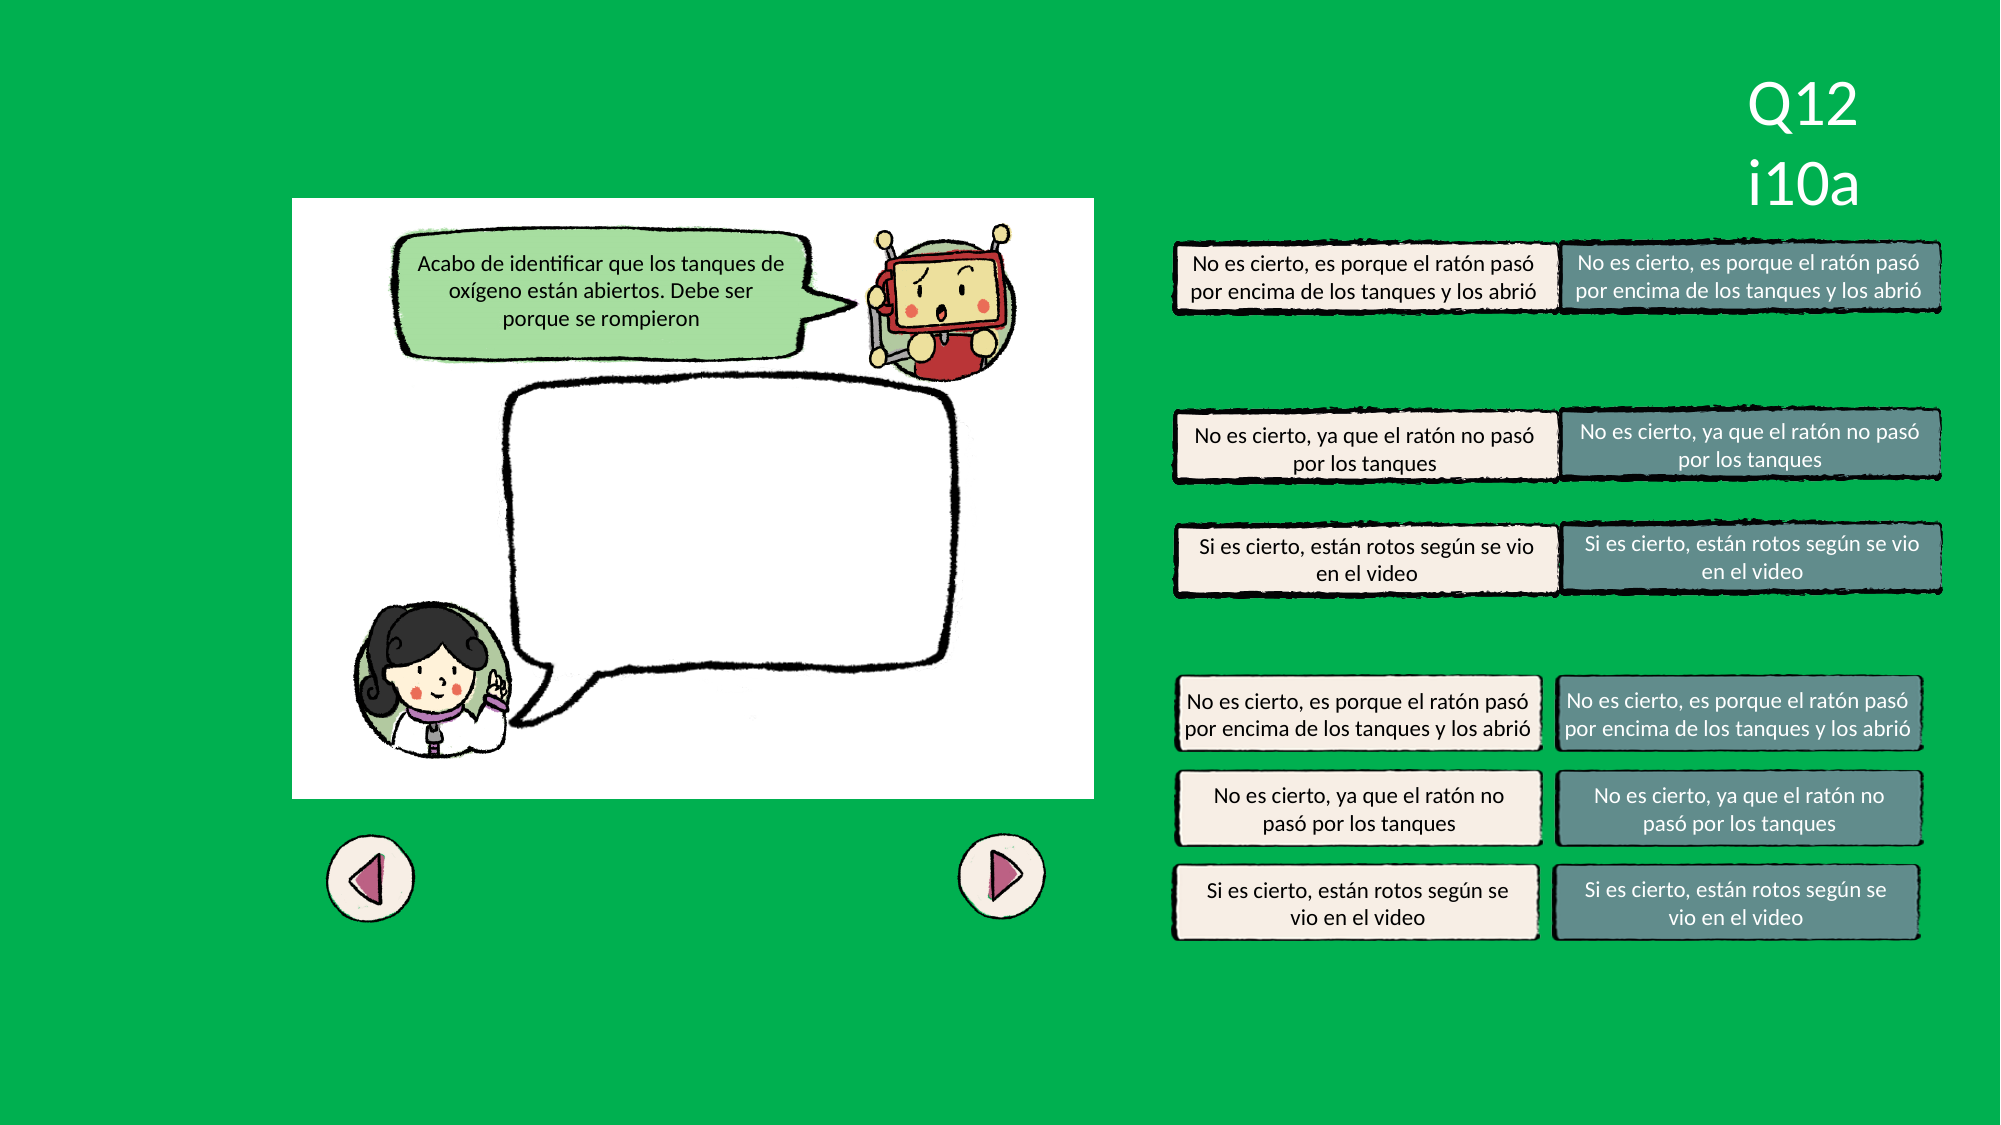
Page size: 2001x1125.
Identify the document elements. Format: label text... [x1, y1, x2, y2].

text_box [1169, 769, 1930, 850]
picture [956, 832, 1047, 922]
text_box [1166, 863, 1927, 944]
picture [324, 833, 416, 925]
text_box Q12 i10a [1732, 51, 1942, 227]
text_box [1171, 404, 1942, 485]
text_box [1171, 518, 1946, 599]
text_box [1170, 237, 1942, 316]
picture [291, 198, 1094, 799]
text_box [1166, 674, 1930, 755]
